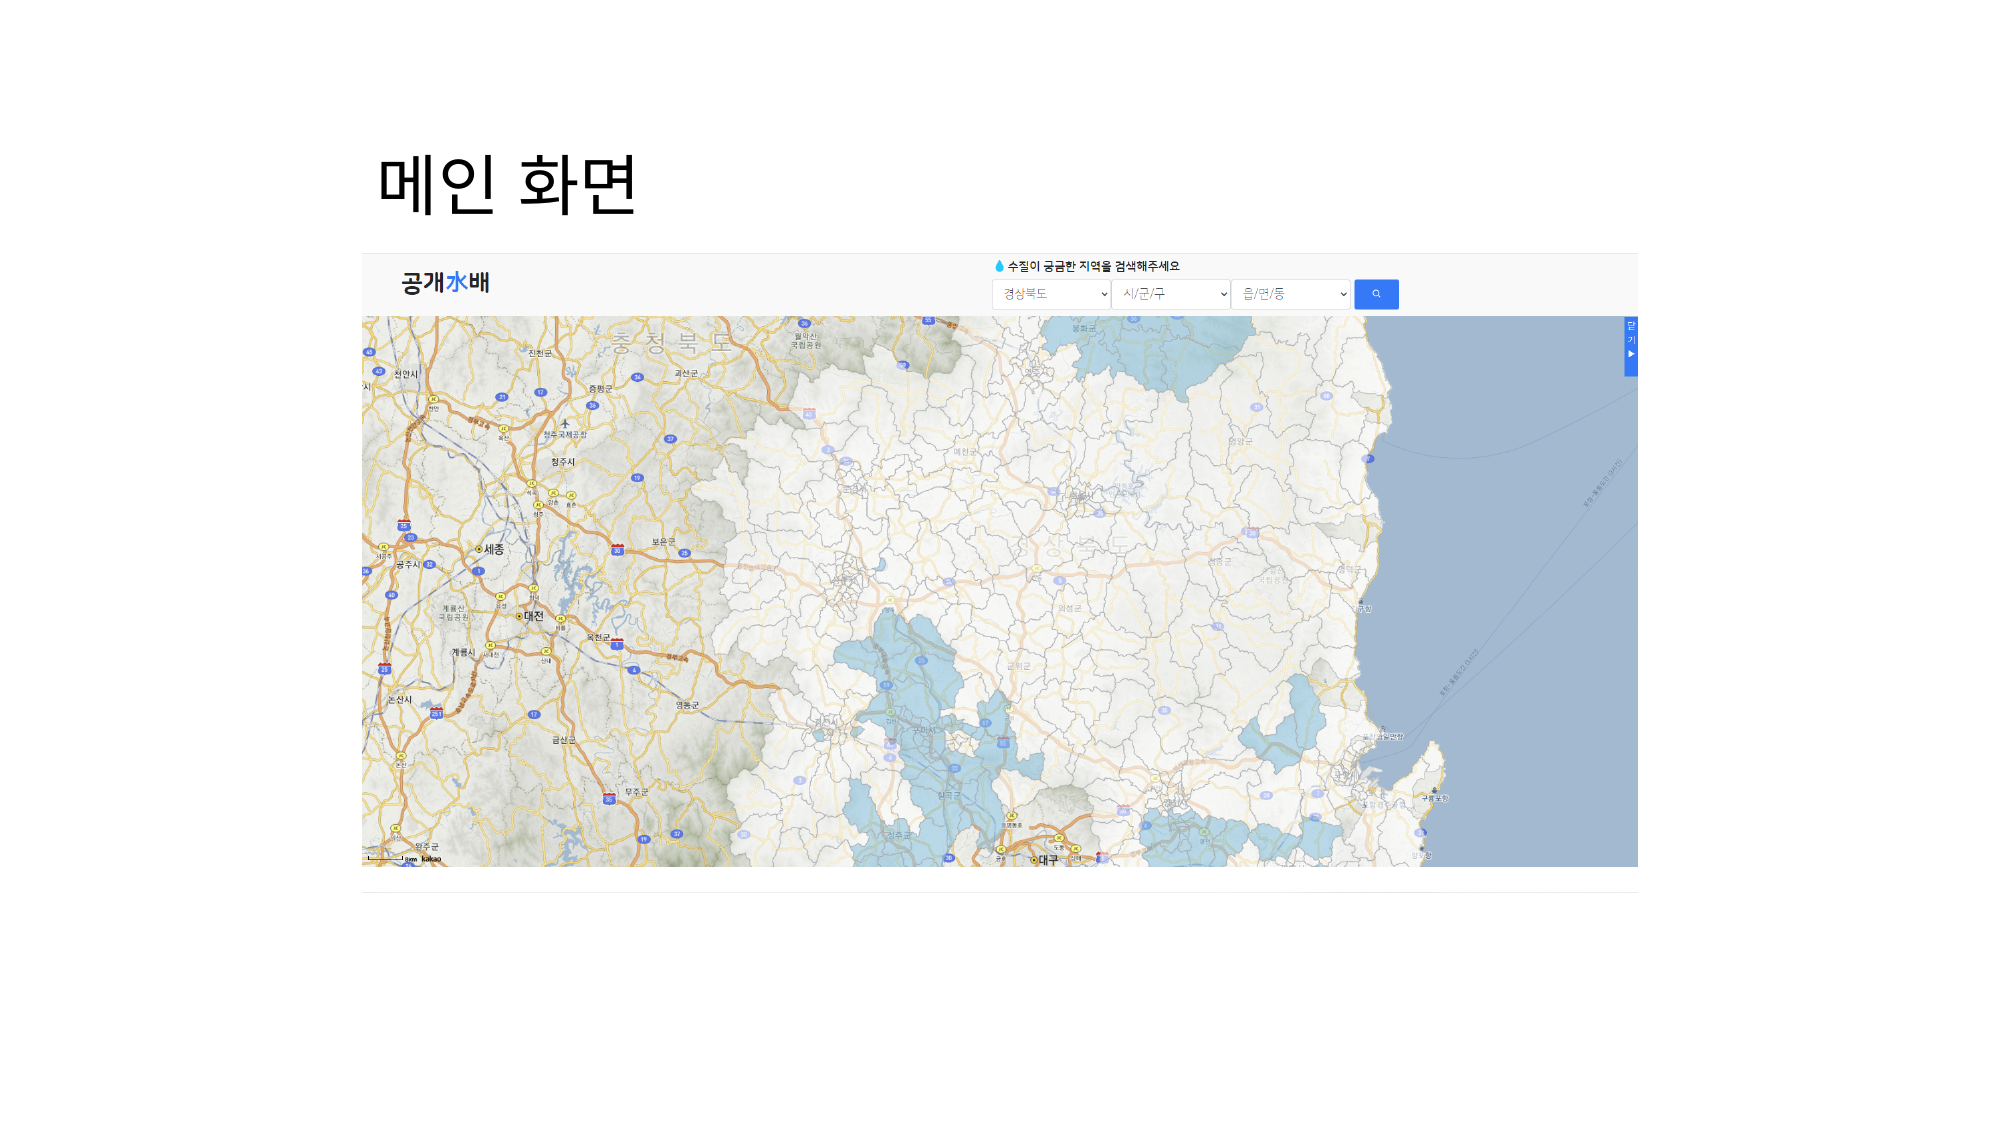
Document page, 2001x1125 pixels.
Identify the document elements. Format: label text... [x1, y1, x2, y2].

picture [362, 252, 1638, 893]
text_box 메인 화면 [362, 136, 700, 231]
